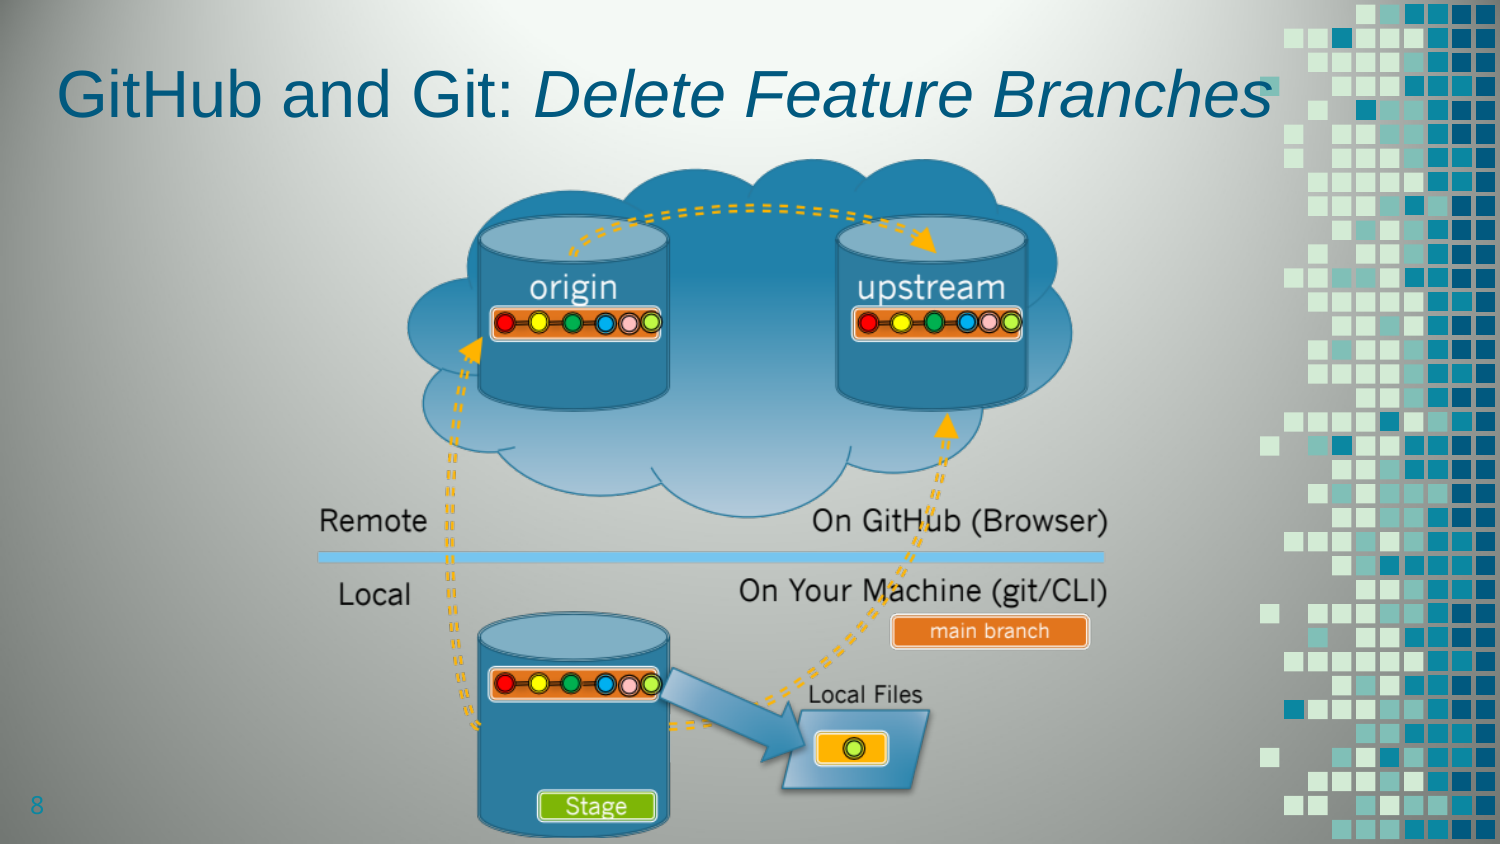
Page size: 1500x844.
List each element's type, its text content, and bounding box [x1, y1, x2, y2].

slide_number 8 [15, 774, 105, 839]
picture [0, 0, 1500, 844]
title GitHub and Git: Delete Feature Branches [41, 4, 1326, 146]
